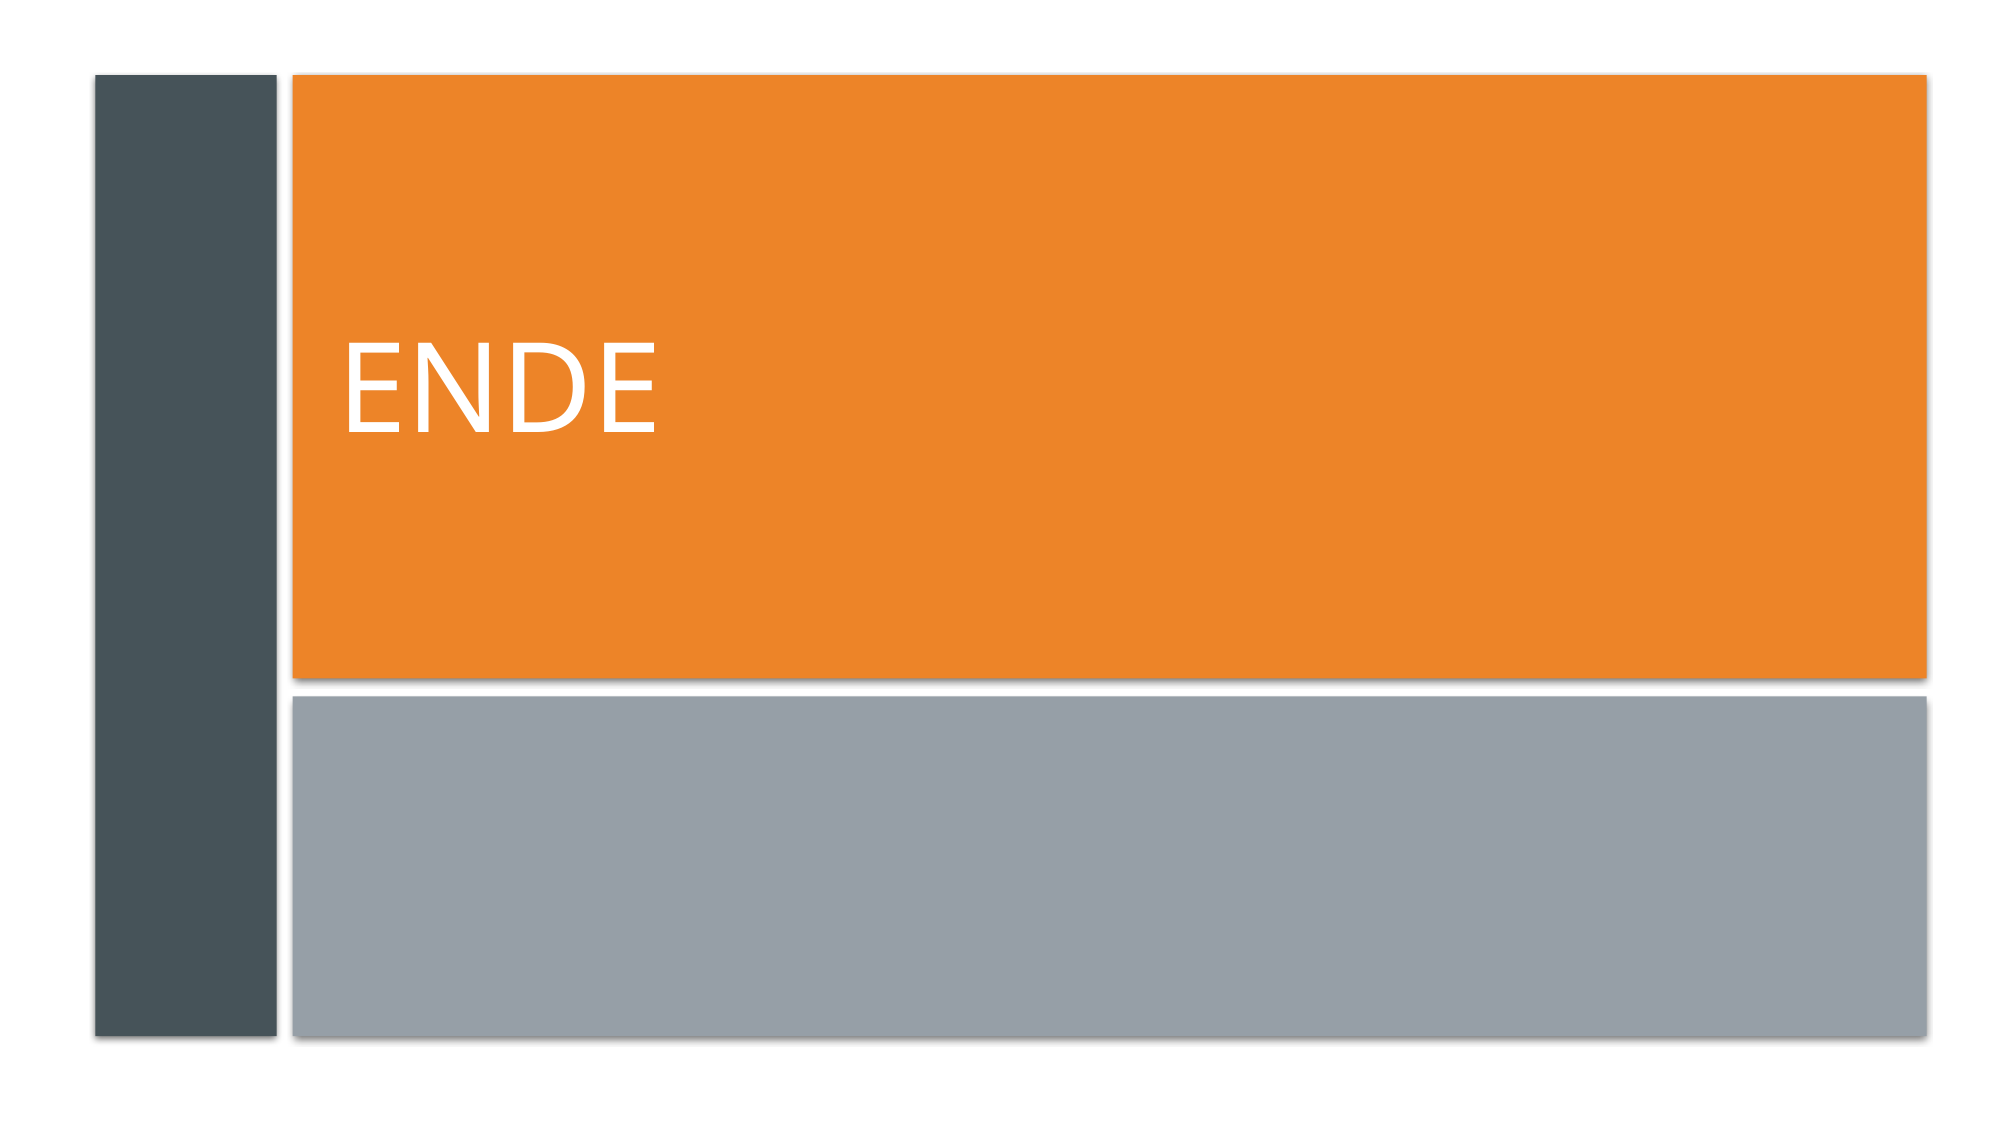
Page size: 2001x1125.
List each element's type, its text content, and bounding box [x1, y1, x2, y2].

text_box [0, 0, 2000, 1125]
title Ende [322, 109, 1565, 656]
text_box [292, 74, 1928, 679]
text_box [94, 74, 278, 1037]
text_box [292, 695, 1928, 1037]
